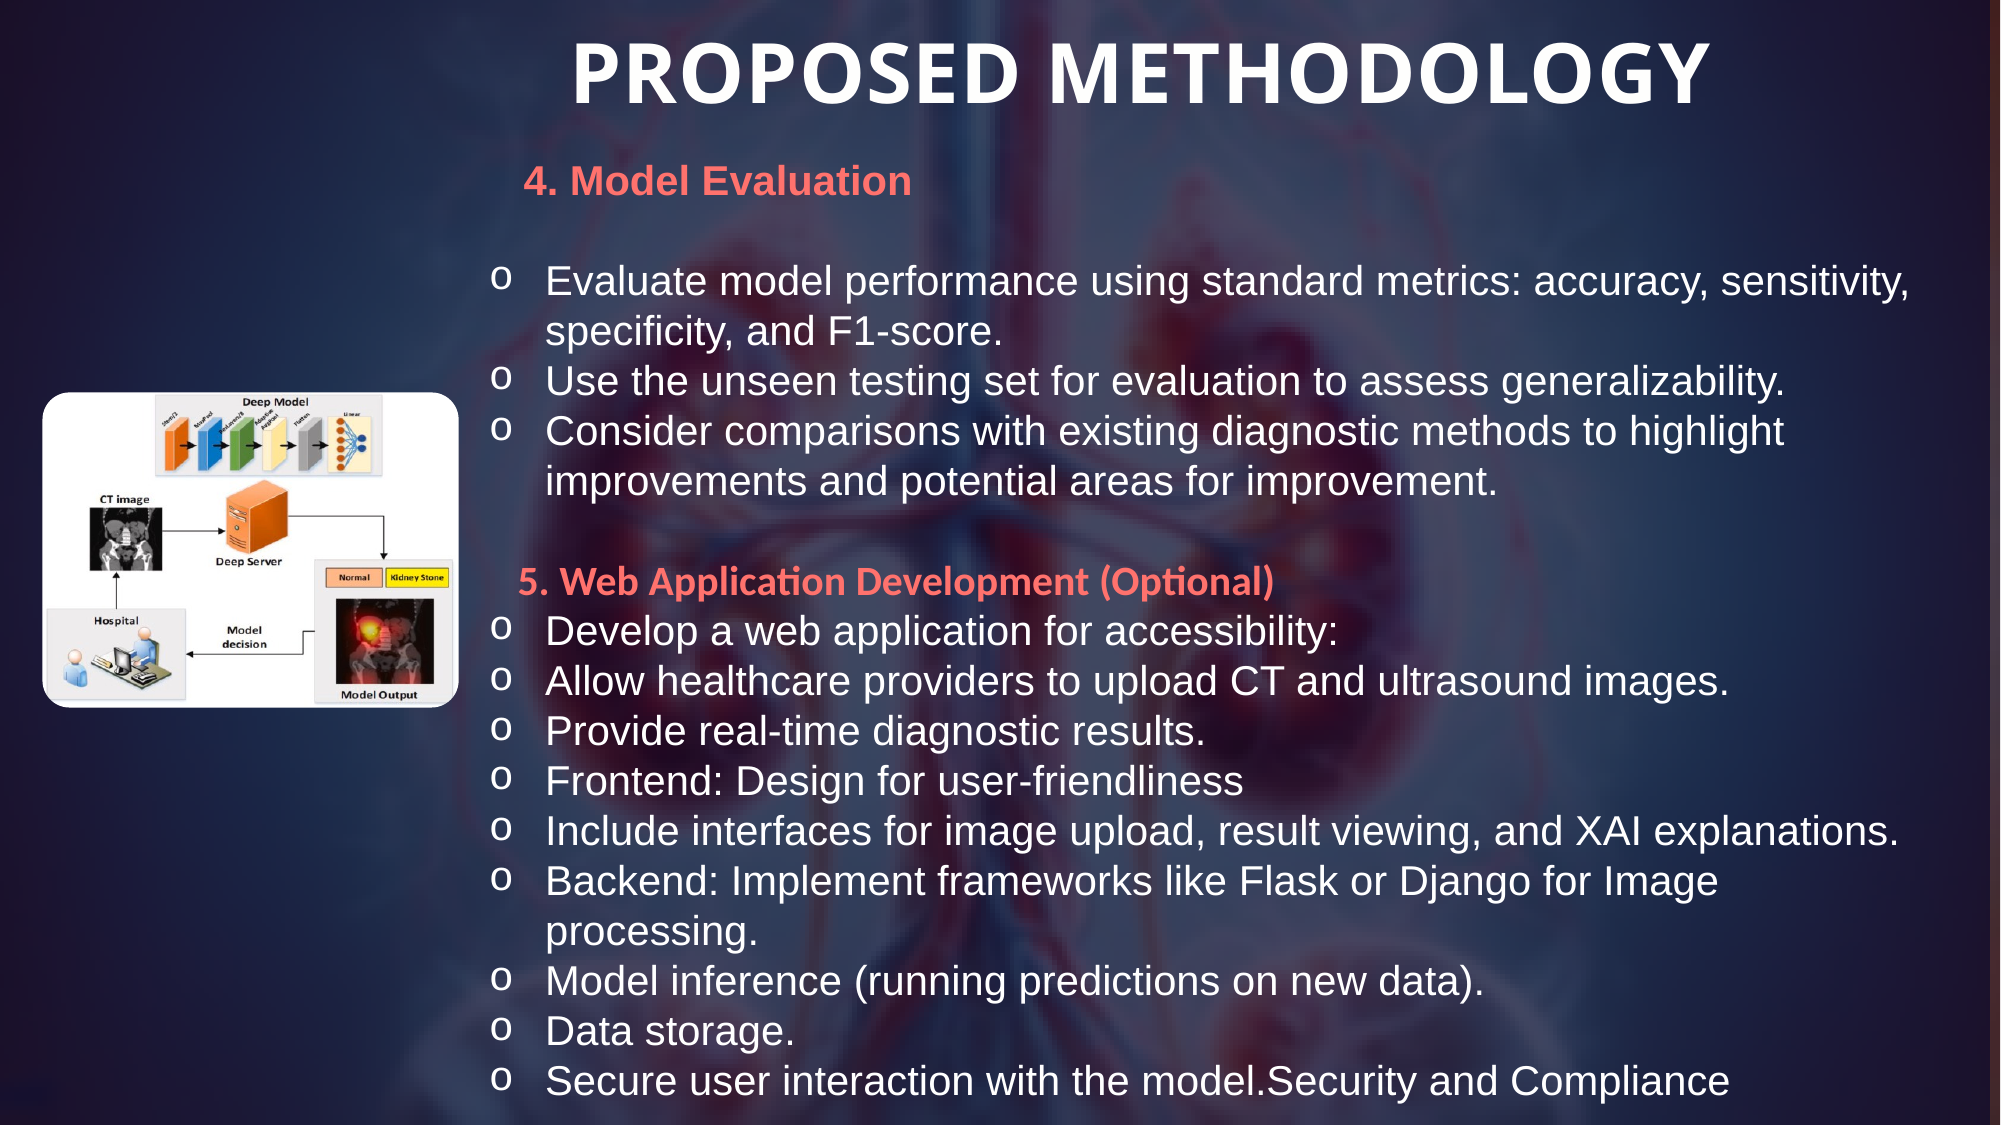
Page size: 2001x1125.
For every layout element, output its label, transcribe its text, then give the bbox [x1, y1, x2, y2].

text_box 4. Model Evaluation Evaluate model performance using standard metrics: accuracy, sensitivity, specificity, and F1-score. Use the unseen testing set for evaluation to assess generalizability. Consider comparisons with existing diagnostic methods to highlight improvements and potential areas for improvement. 5. Web Application Development (Optional) Develop a web application for accessibility: Allow healthcare providers to upload CT and ultrasound images. Provide real-time diagnostic results. Frontend: Design for user-friendliness Include interfaces for image upload, result viewing, and XAI explanations. Backend: Implement frameworks like Flask or Django for Image processing. Model inference (running predictions on new data). Data storage. Secure user interaction with the model.Security and Compliance [474, 101, 1958, 999]
text_box PROPOSED METHODOLOGY [536, 12, 1745, 101]
text_box [0, 0, 1990, 1125]
picture [1990, 0, 2001, 1125]
picture [42, 392, 459, 708]
